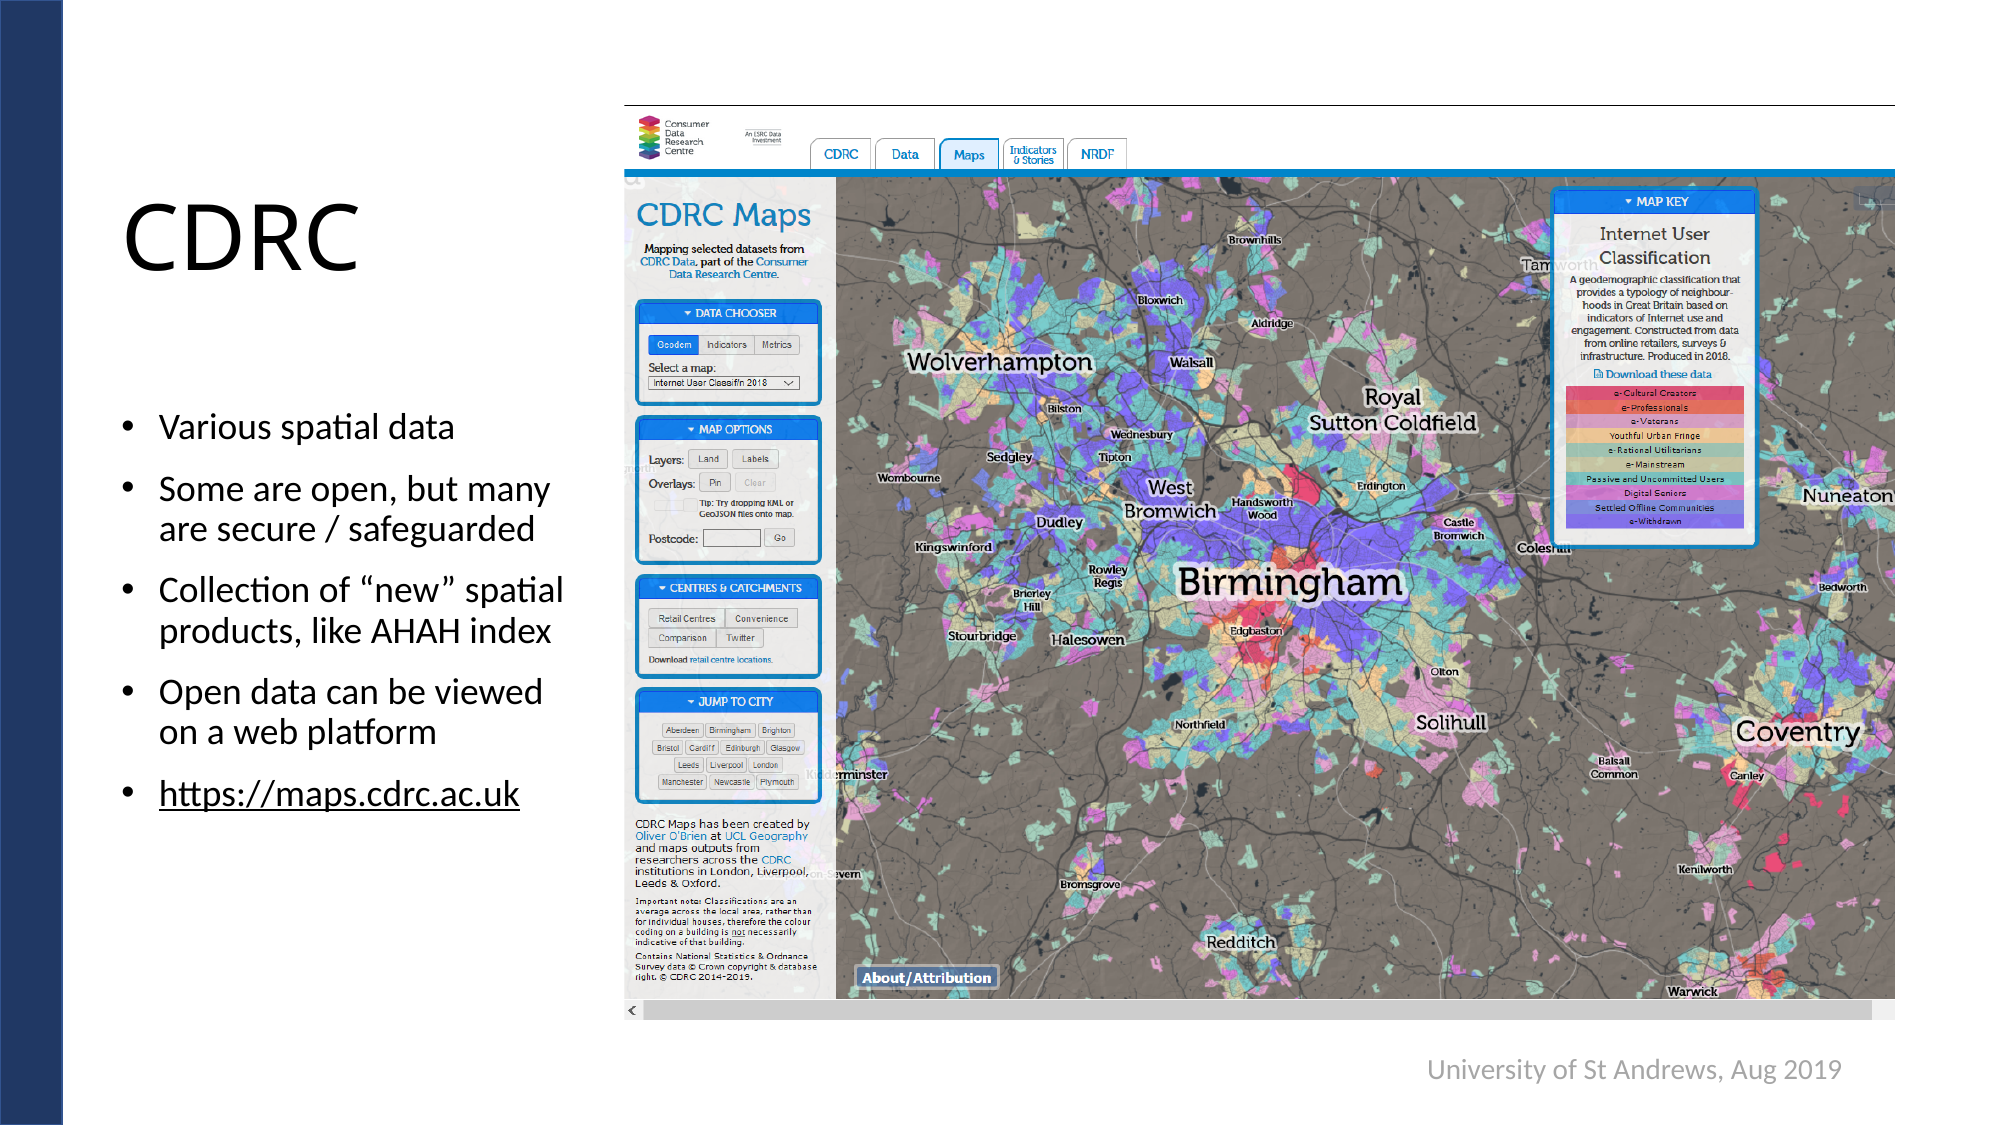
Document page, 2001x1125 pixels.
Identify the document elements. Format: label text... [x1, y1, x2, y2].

title CDRC [106, 103, 708, 379]
picture [624, 178, 1895, 1020]
list Various spatial data Some are open, but many are secure / safeguarded Collection of “new” spatial products, like AHAH index Open data can be viewed on a web platform https://maps.cdrc.ac.uk [106, 399, 604, 1021]
picture [624, 104, 1895, 168]
picture [942, 141, 997, 168]
